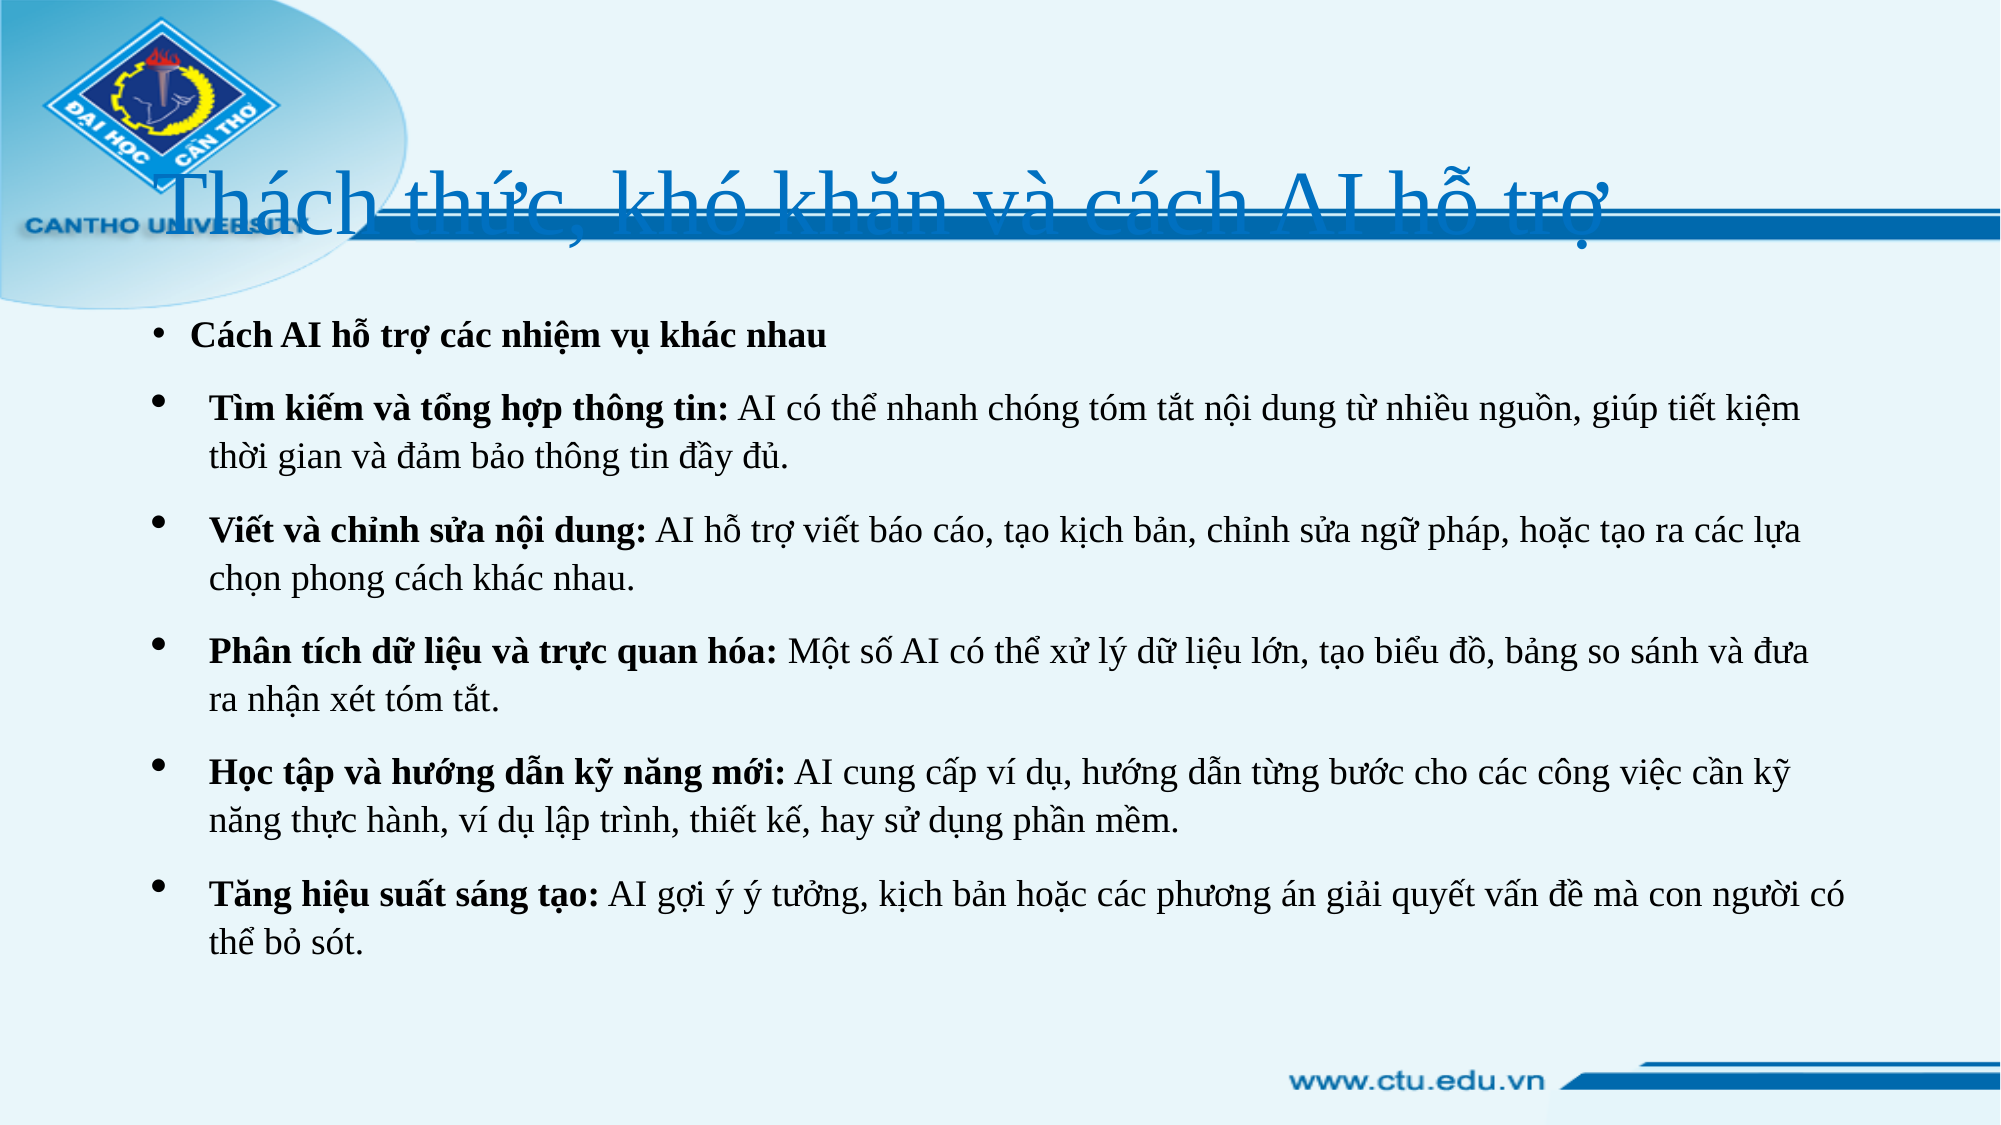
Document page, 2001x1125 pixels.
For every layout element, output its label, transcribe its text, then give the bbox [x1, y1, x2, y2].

picture [0, 0, 2001, 1125]
title Thách thức, khó khăn và cách AI hỗ trợ [137, 96, 1863, 299]
list Cách AI hỗ trợ các nhiệm vụ khác nhau Tìm kiếm và tổng hợp thông tin: AI có thể nhanh chóng tóm tắt nội dung từ nhiều nguồn, giúp tiết kiệm thời gian và đảm bảo thông tin đầy đủ. Viết và chỉnh sửa nội dung: AI hỗ trợ viết báo cáo, tạo kịch bản, chỉnh sửa ngữ pháp, hoặc tạo ra các lựa chọn phong cách khác nhau. Phân tích dữ liệu và trực quan hóa: Một số AI có thể xử lý dữ liệu lớn, tạo biểu đồ, bảng so sánh và đưa ra nhận xét tóm tắt. Học tập và hướng dẫn kỹ năng mới: AI cung cấp ví dụ, hướng dẫn từng bước cho các công việc cần kỹ năng thực hành, ví dụ lập trình, thiết kế, hay sử dụng phần mềm. Tăng hiệu suất sáng tạo: AI gợi ý ý tưởng, kịch bản hoặc các phương án giải quyết vấn đề mà con người có thể bỏ sót. [137, 299, 1863, 1014]
